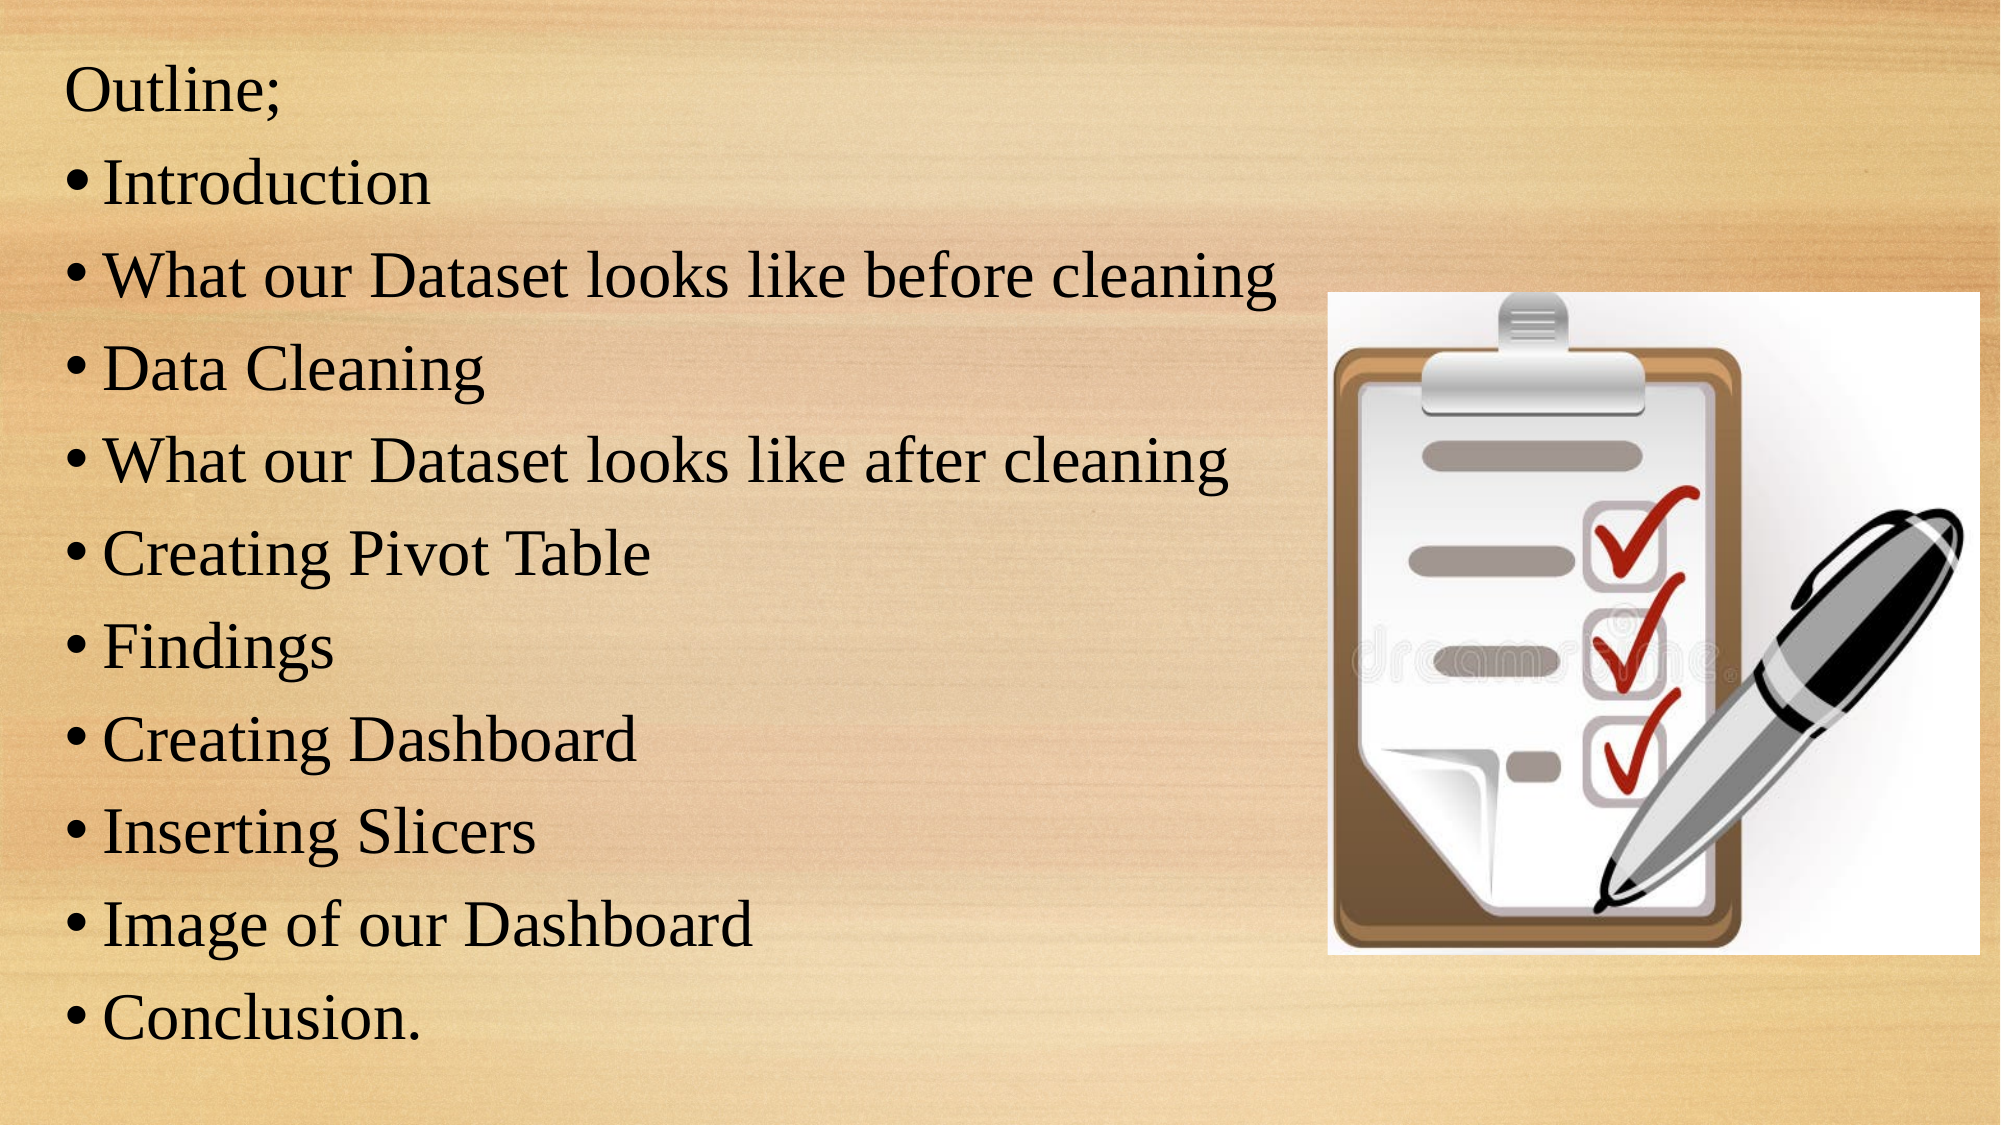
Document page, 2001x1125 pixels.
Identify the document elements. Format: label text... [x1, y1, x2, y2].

list Outline; Introduction What our Dataset looks like before cleaning Data Cleaning What our Dataset looks like after cleaning Creating Pivot Table Findings Creating Dashboard Inserting Slicers Image of our Dashboard Conclusion. [49, 15, 1980, 1058]
picture [0, 0, 2001, 1125]
